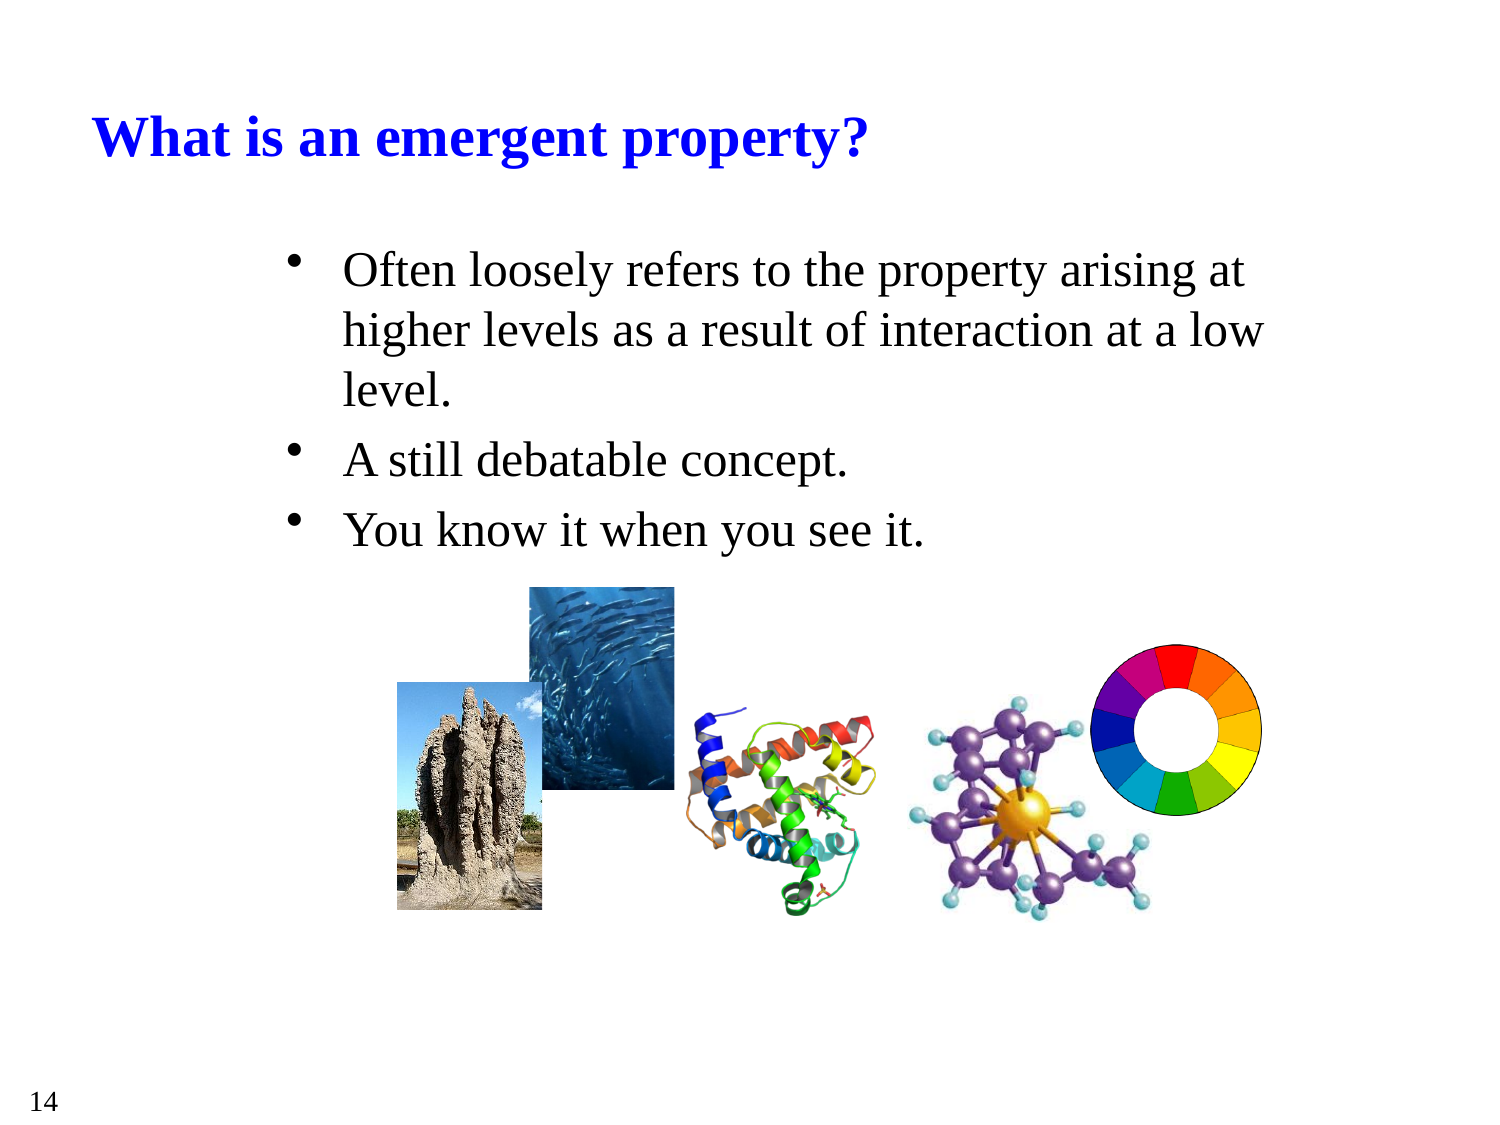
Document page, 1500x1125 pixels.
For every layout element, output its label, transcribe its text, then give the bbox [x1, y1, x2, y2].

picture [396, 587, 675, 911]
list Often loosely refers to the property arising at higher levels as a result of interaction at a low level. A still debatable concept. You know it when you see it. [270, 228, 1343, 595]
picture [907, 643, 1262, 924]
picture [686, 707, 876, 916]
title What is an emergent property? [76, 39, 1352, 228]
